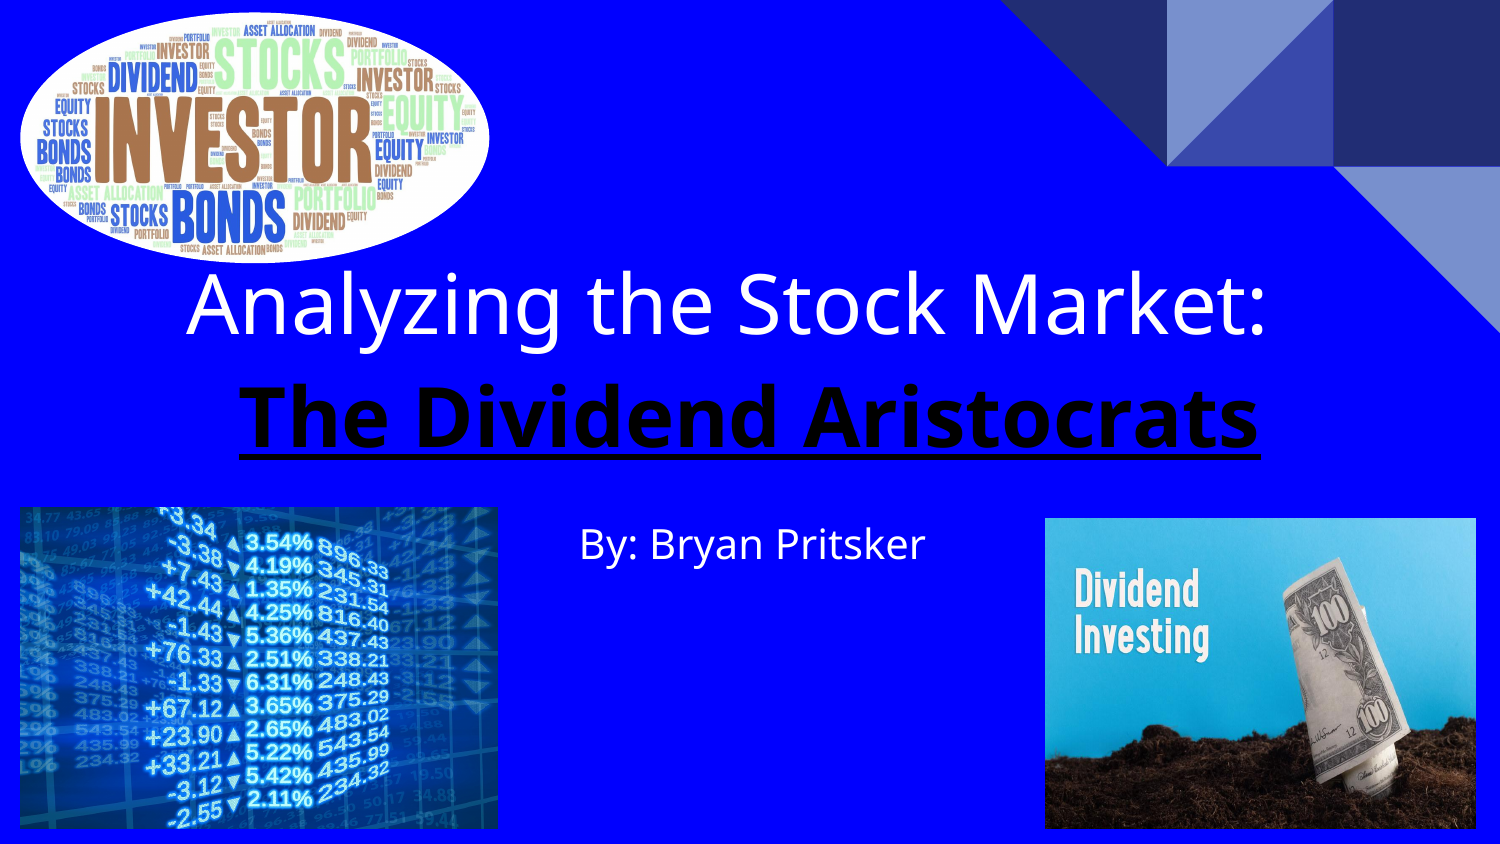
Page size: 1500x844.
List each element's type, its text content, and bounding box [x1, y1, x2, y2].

picture [19, 507, 498, 830]
subtitle By: Bryan Pritsker [563, 499, 1064, 630]
picture [19, 12, 490, 264]
picture [1044, 518, 1476, 830]
title Analyzing the Stock Market: The Dividend Aristocrats [51, 187, 1449, 488]
